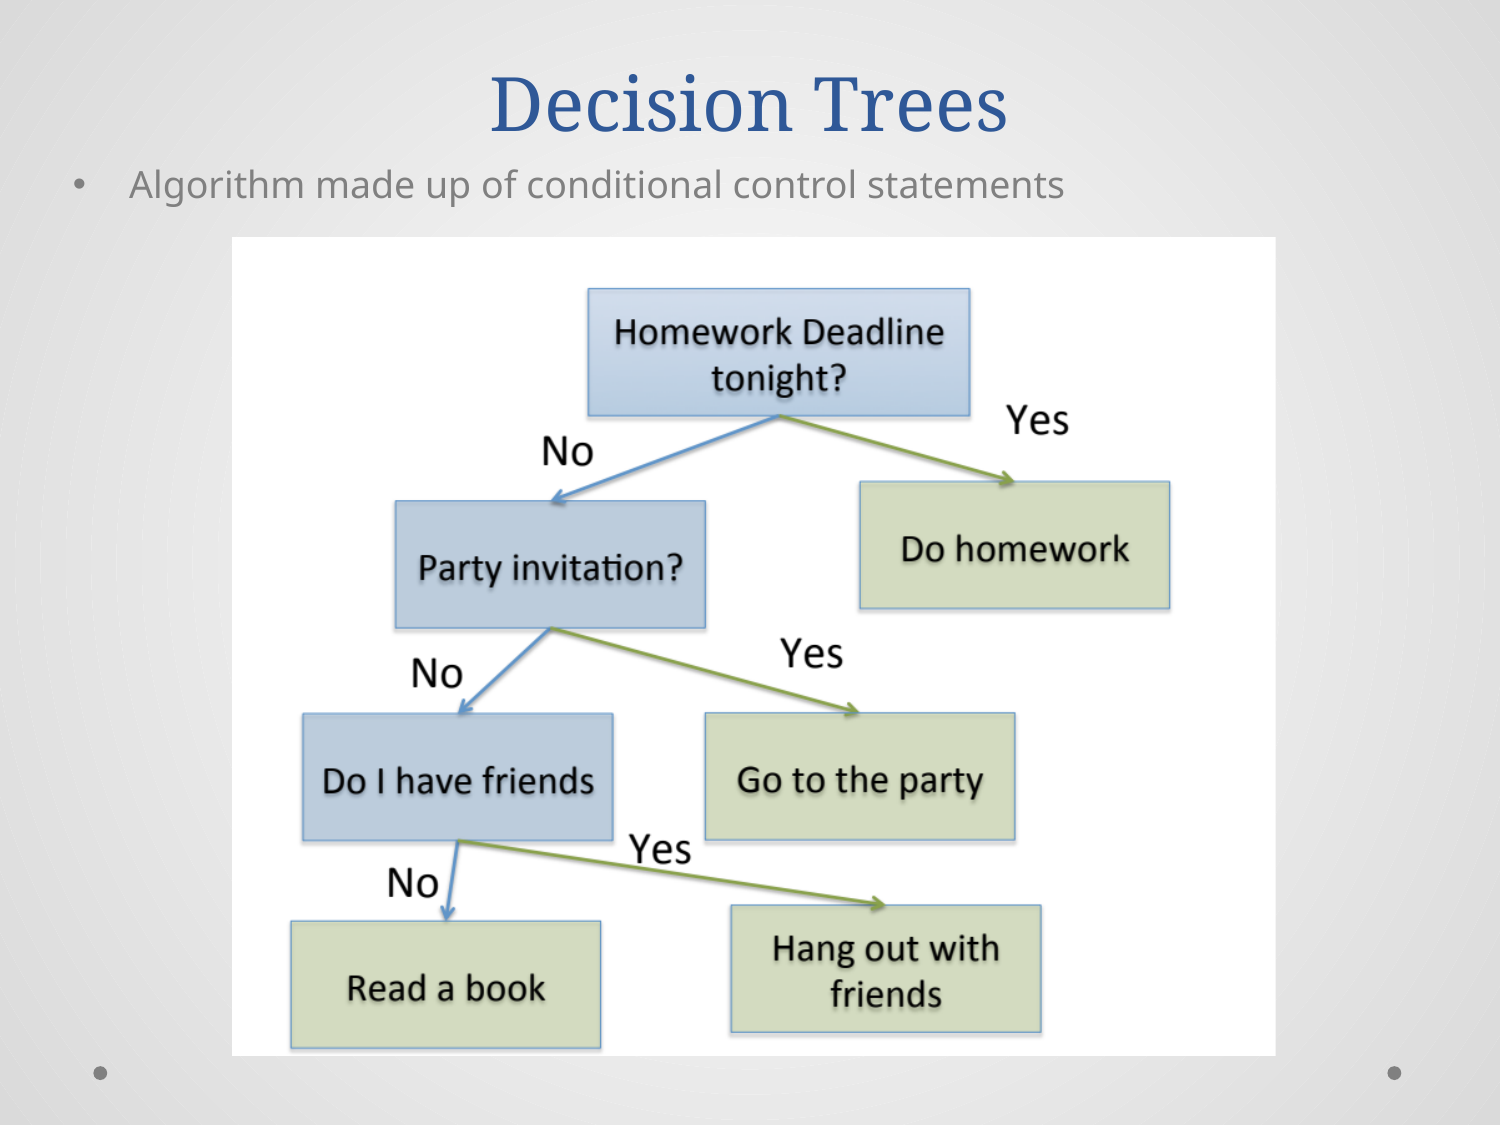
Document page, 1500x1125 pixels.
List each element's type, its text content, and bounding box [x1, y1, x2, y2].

title Decision Trees [0, 21, 1500, 154]
list Algorithm made up of conditional control statements [57, 153, 1500, 1049]
picture [231, 236, 1276, 1056]
